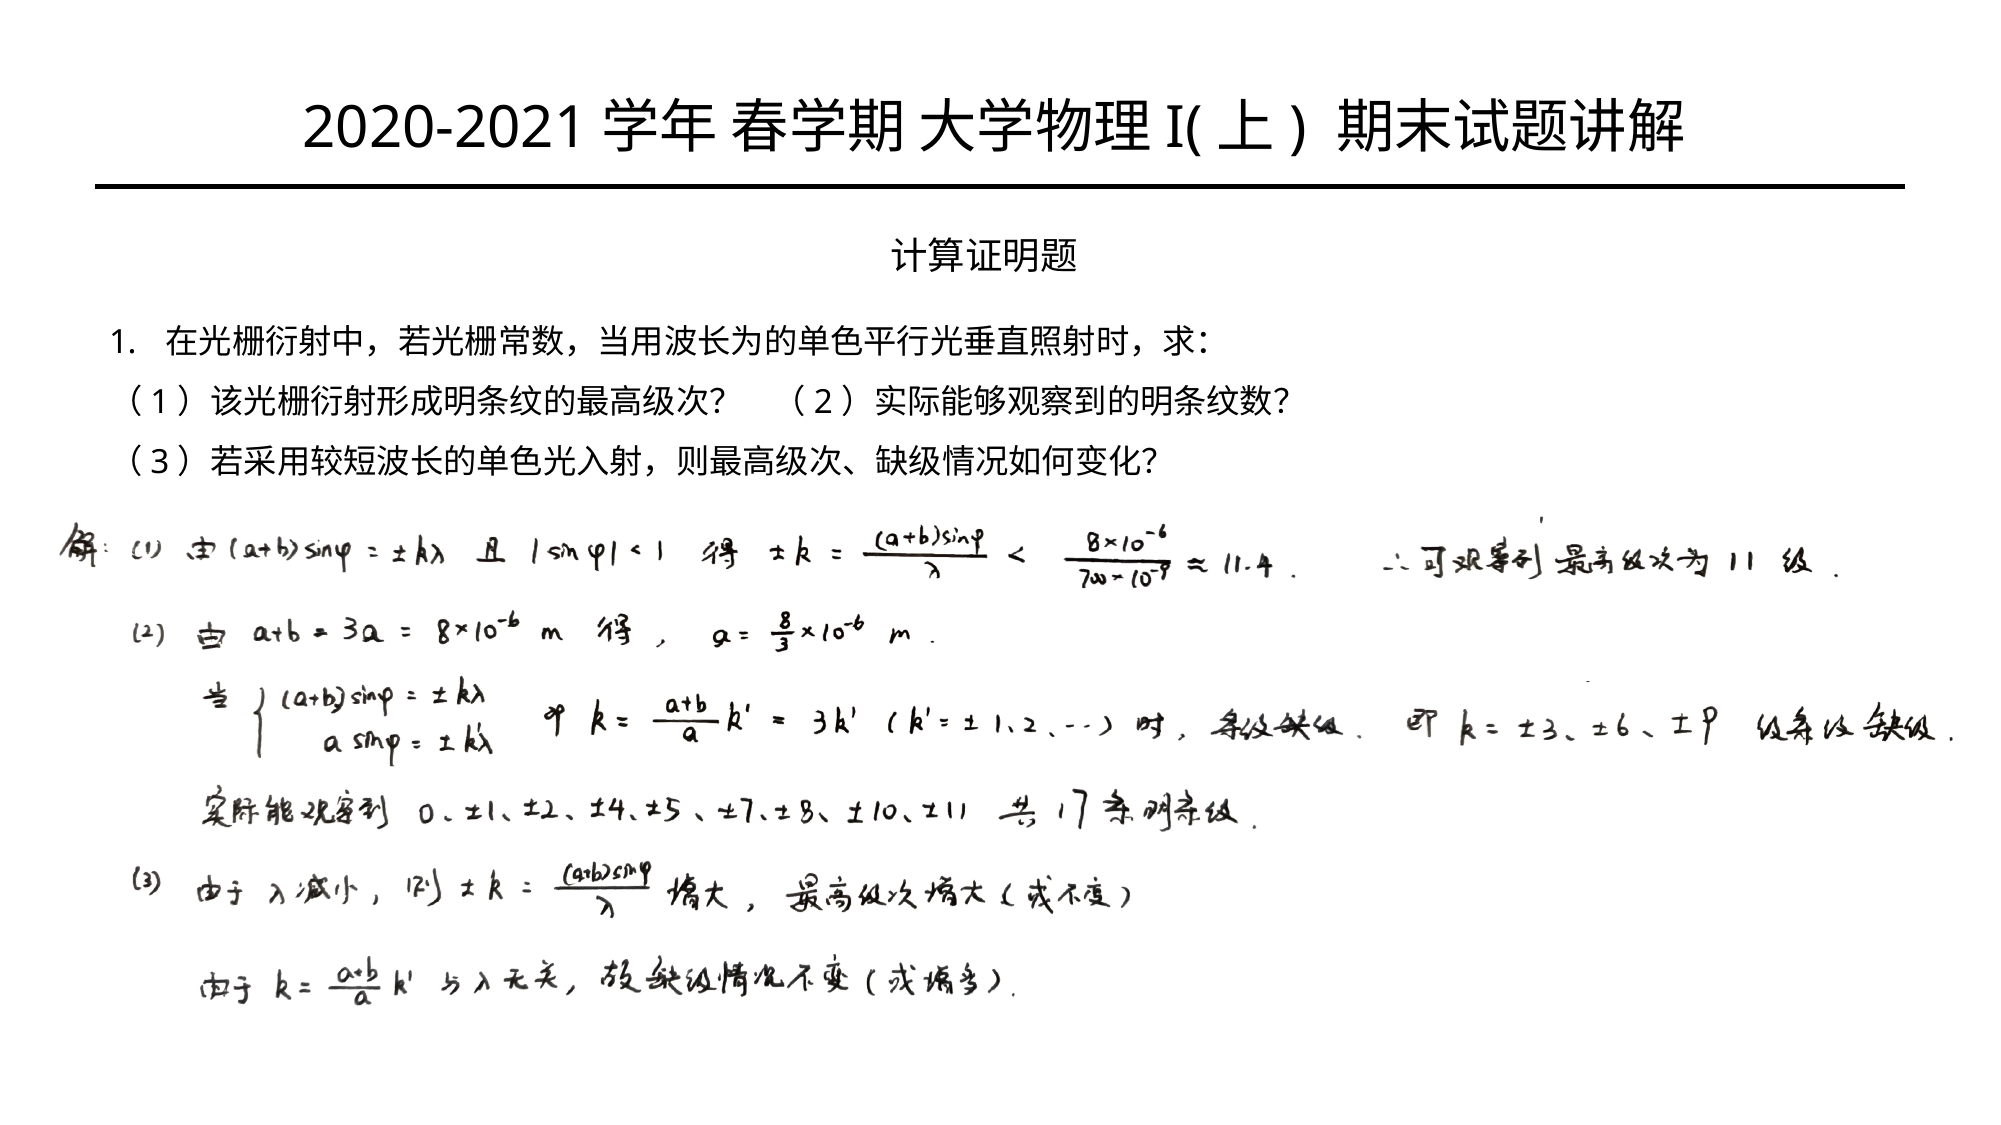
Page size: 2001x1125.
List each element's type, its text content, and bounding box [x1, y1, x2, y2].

picture [51, 489, 2001, 1060]
text_box 计算证明题 [875, 224, 1125, 285]
text_box 2020-2021学年 春学期 大学物理I(上) 期末试题讲解 [287, 81, 1713, 167]
